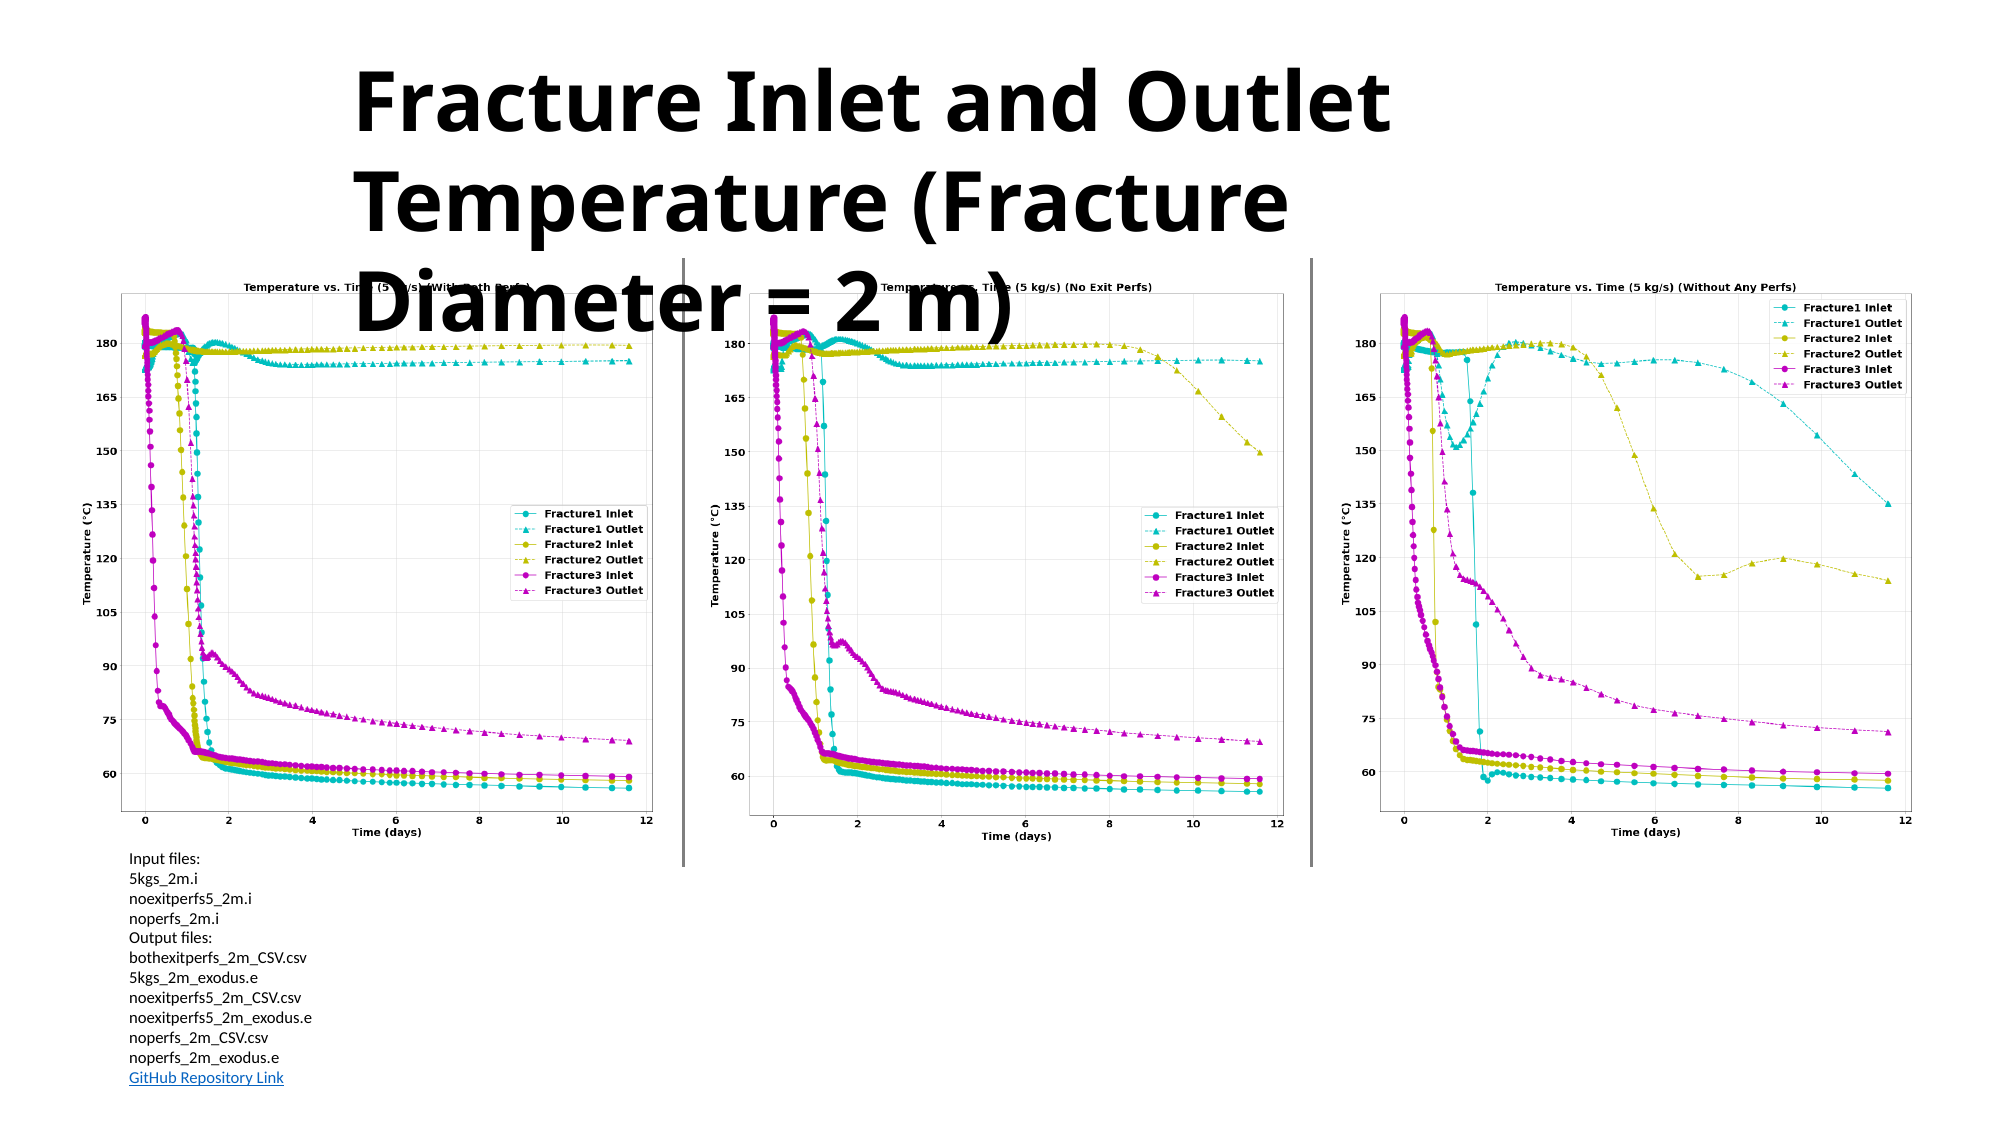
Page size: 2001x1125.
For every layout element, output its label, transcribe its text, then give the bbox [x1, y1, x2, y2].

text_box Fracture Inlet and Outlet Temperature (Fracture Diameter = 2 m) [337, 41, 1663, 356]
text_box Input files: 5kgs_2m.i noexitperfs5_2m.i noperfs_2m.i Output files: bothexitperfs_2m_CSV.csv 5kgs_2m_exodus.e noexitperfs5_2m_CSV.csv noexitperfs5_2m_exodus.e noperfs_2m_CSV.csv noperfs_2m_exodus.e GitHub Repository Link [114, 840, 832, 1095]
picture [79, 279, 657, 841]
picture [707, 279, 1288, 845]
picture [1338, 279, 1916, 841]
